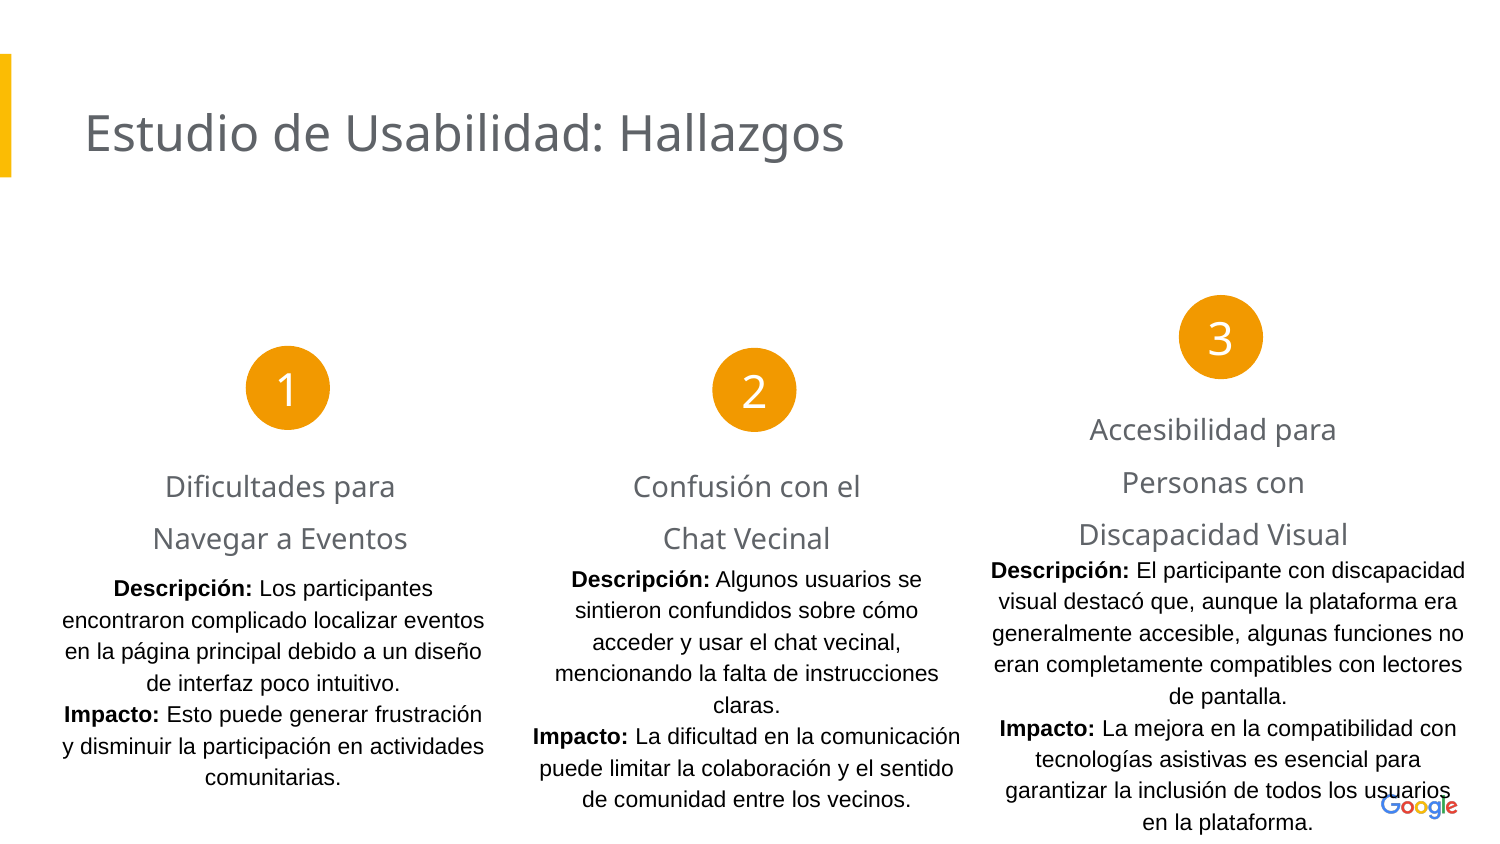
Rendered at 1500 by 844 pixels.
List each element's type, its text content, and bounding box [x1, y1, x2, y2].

text_box Descripción: Algunos usuarios se sintieron confundidos sobre cómo acceder y usar el chat vecinal, mencionando la falta de instrucciones claras. Impacto: La dificultad en la comunicación puede limitar la colaboración y el sentido de comunidad entre los vecinos. [531, 545, 978, 844]
text_box 3 [1178, 294, 1264, 380]
text_box 2 [712, 347, 797, 432]
text_box Dificultades para Navegar a Eventos [134, 436, 442, 571]
text_box Descripción: El participante con discapacidad visual destacó que, aunque la plataforma era generalmente accesible, algunas funciones no eran completamente compatibles con lectores de pantalla. Impacto: La mejora en la compatibilidad con tecnologías asistivas es esencial para garantizar la inclusión de todos los usuarios en la plataforma. [990, 536, 1481, 844]
text_box Estudio de Usabilidad: Hallazgos [84, 85, 1095, 176]
text_box Accesibilidad para Personas con Discapacidad Visual [1067, 379, 1375, 536]
text_box 1 [245, 345, 330, 430]
text_box Confusión con el Chat Vecinal [600, 436, 908, 545]
text_box Descripción: Los participantes encontraron complicado localizar eventos en la página principal debido a un diseño de interfaz poco intuitivo. Impacto: Esto puede generar frustración y disminuir la participación en actividades comunitarias. [57, 554, 505, 840]
